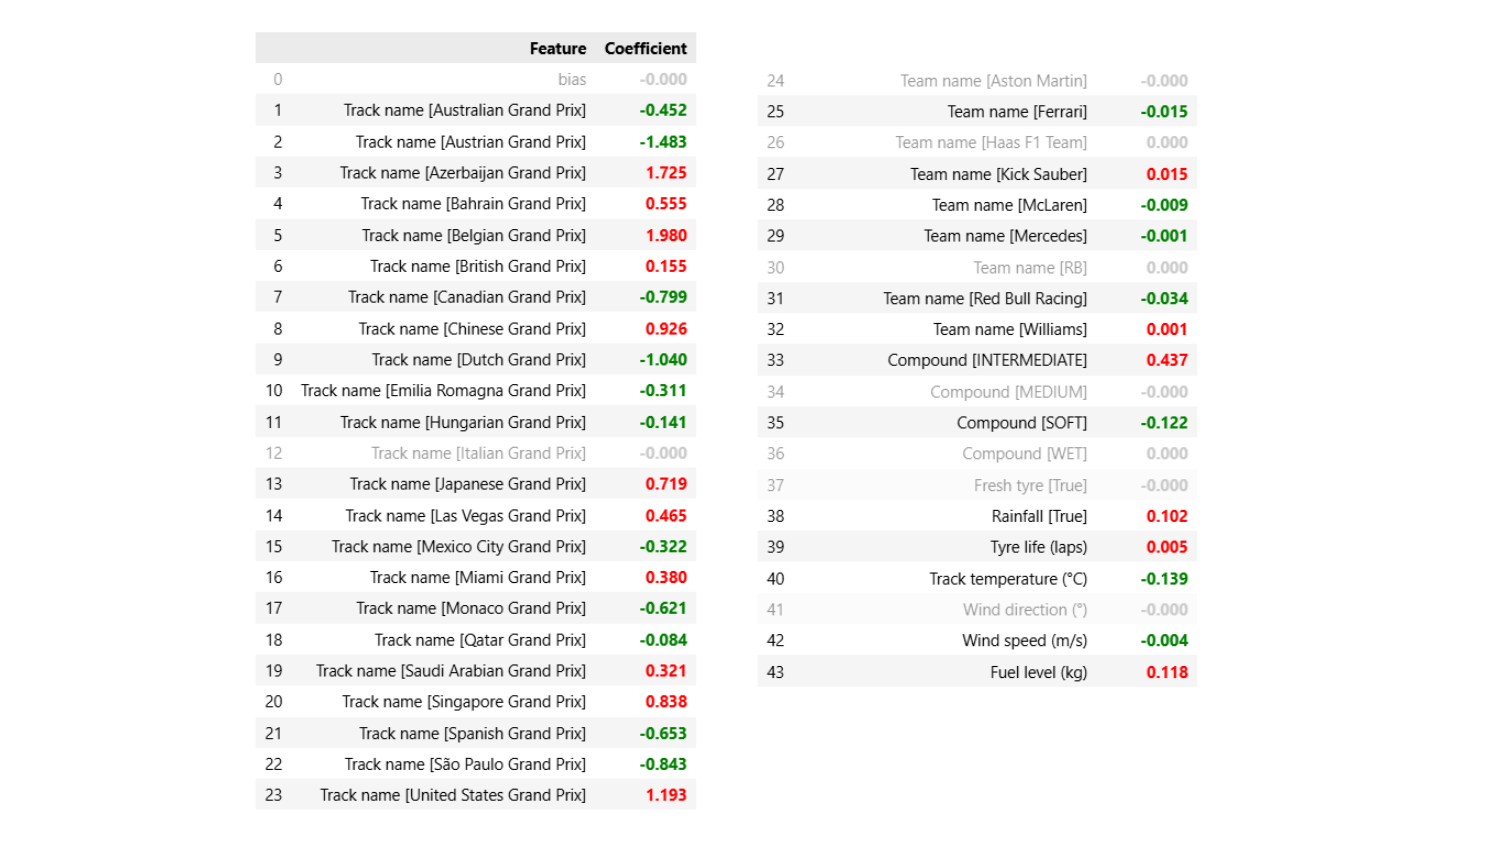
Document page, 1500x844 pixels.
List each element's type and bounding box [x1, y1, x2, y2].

picture [749, 69, 1206, 700]
picture [248, 29, 704, 814]
